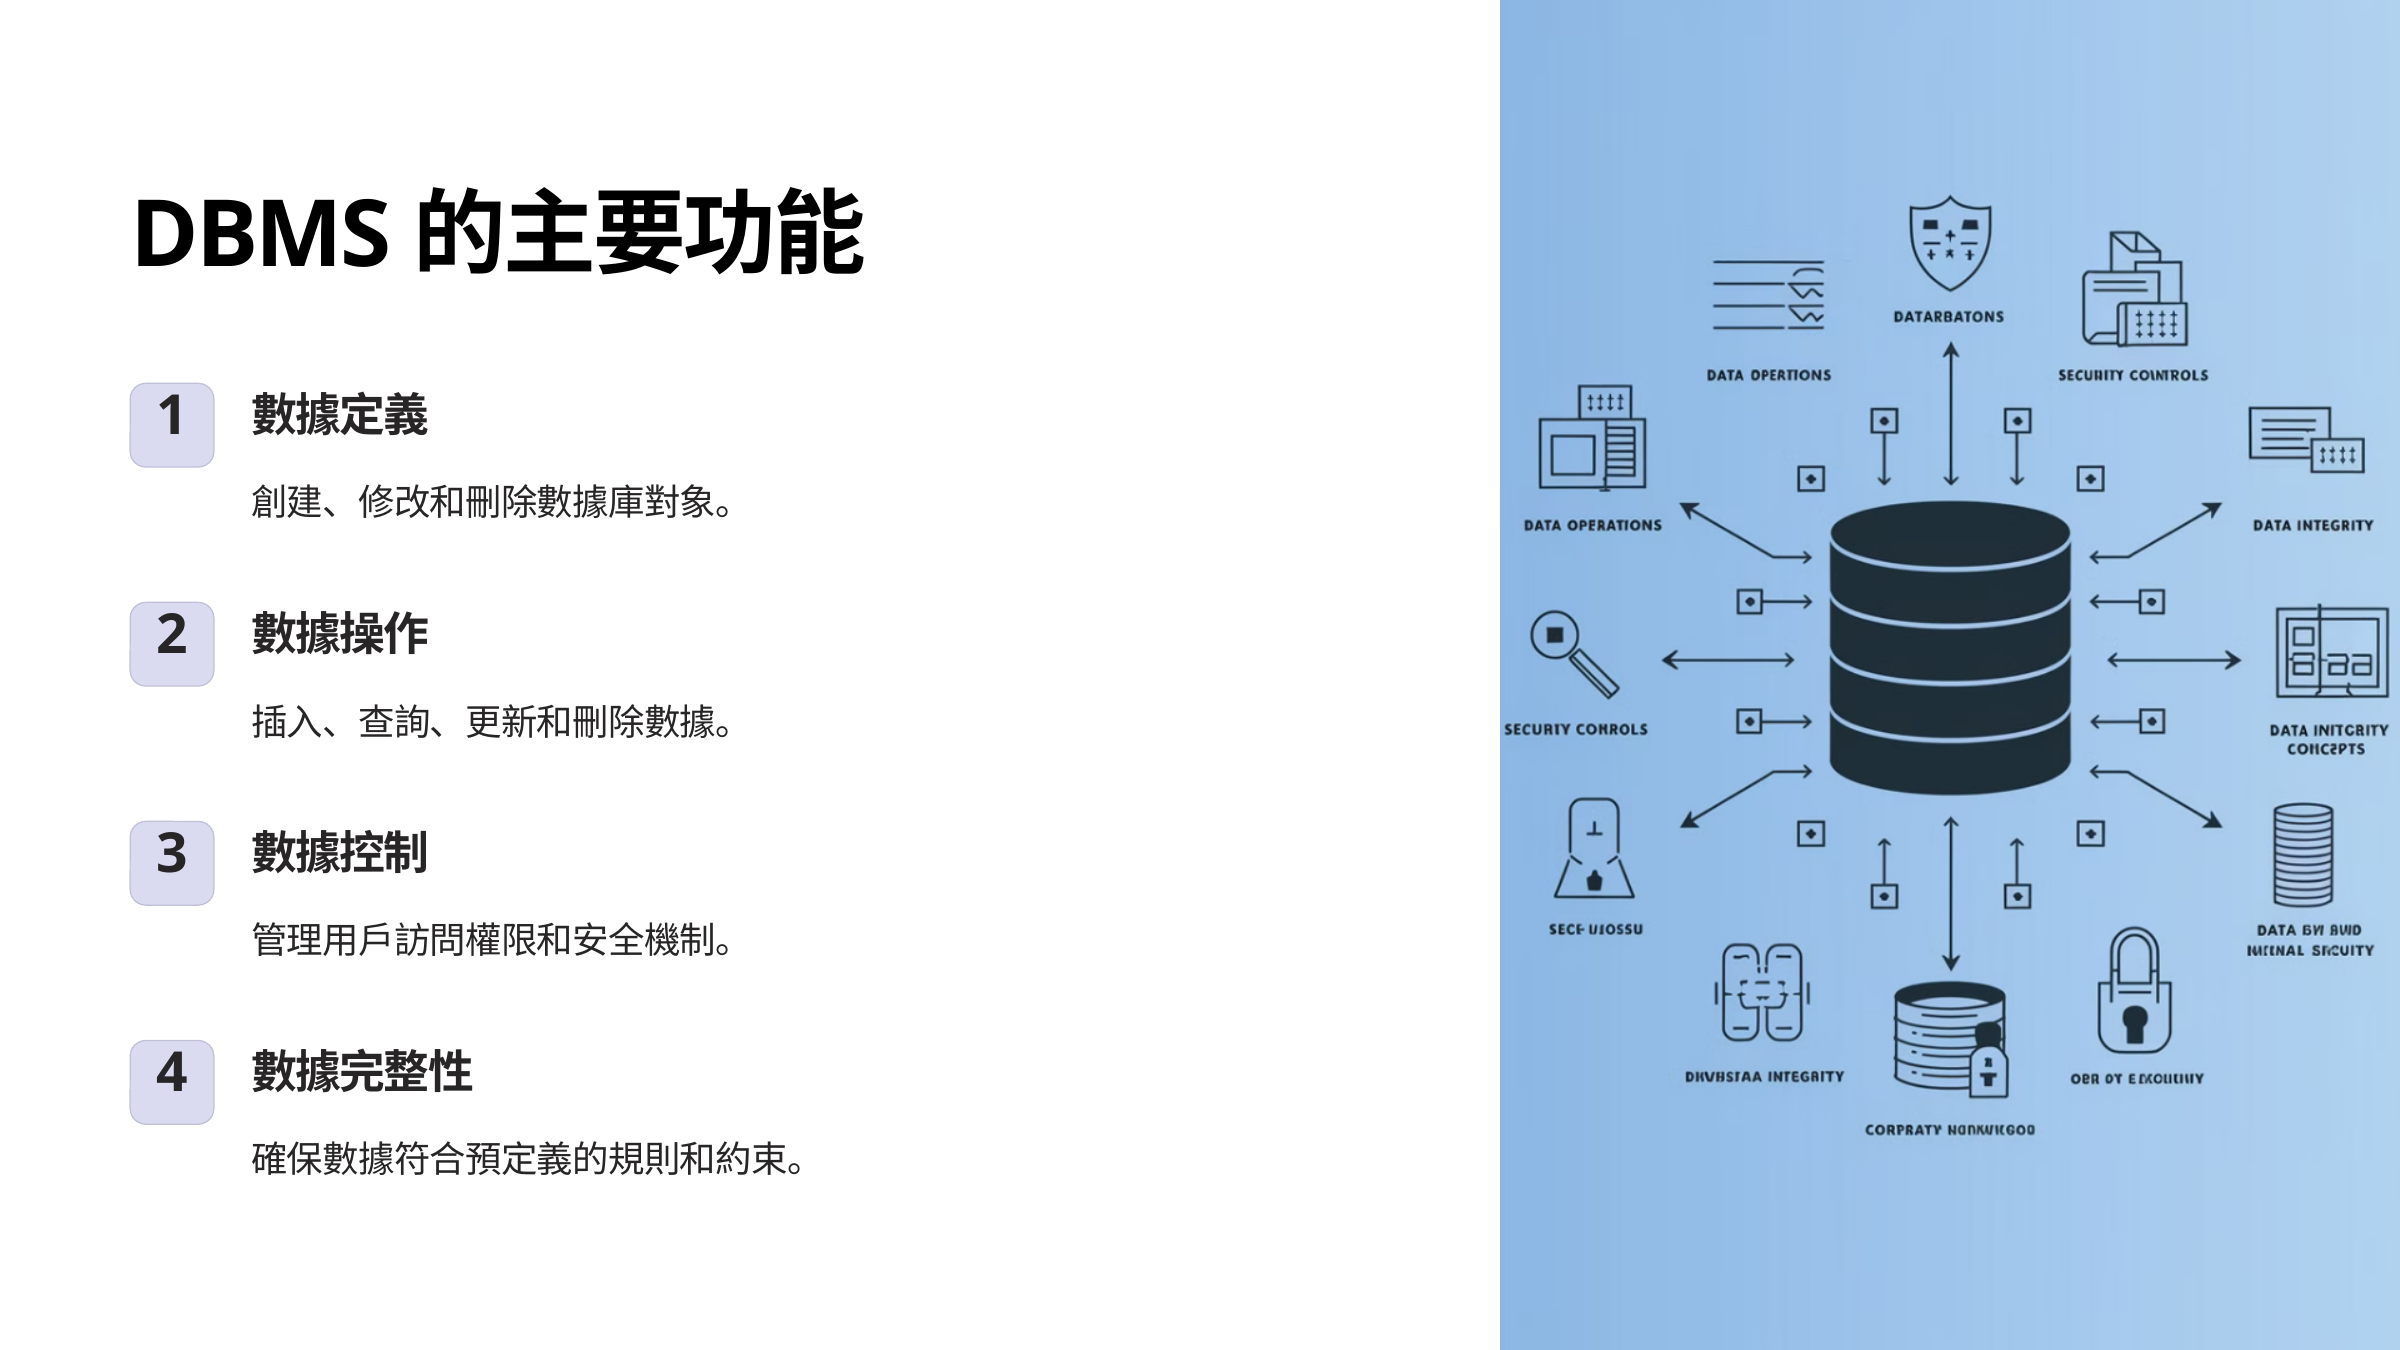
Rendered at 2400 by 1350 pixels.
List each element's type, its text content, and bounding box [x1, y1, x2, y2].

text_box 數據控制 [251, 821, 717, 880]
text_box [130, 602, 214, 687]
text_box [130, 1040, 214, 1125]
picture [1499, 0, 2400, 1350]
text_box 1 [144, 390, 200, 461]
text_box 3 [144, 828, 200, 899]
text_box 插入、查詢、更新和刪除數據。 [251, 682, 1370, 743]
text_box 確保數據符合預定義的規則和約束。 [251, 1120, 1370, 1181]
text_box 數據完整性 [251, 1040, 717, 1099]
text_box 管理用戶訪問權限和安全機制。 [251, 901, 1370, 962]
text_box [130, 383, 214, 468]
text_box 2 [144, 609, 200, 680]
text_box 數據操作 [251, 602, 717, 661]
text_box DBMS的主要功能 [130, 169, 1061, 286]
text_box 數據定義 [251, 383, 717, 442]
text_box [130, 821, 214, 906]
text_box 創建、修改和刪除數據庫對象。 [251, 463, 1370, 524]
text_box 4 [144, 1047, 200, 1118]
